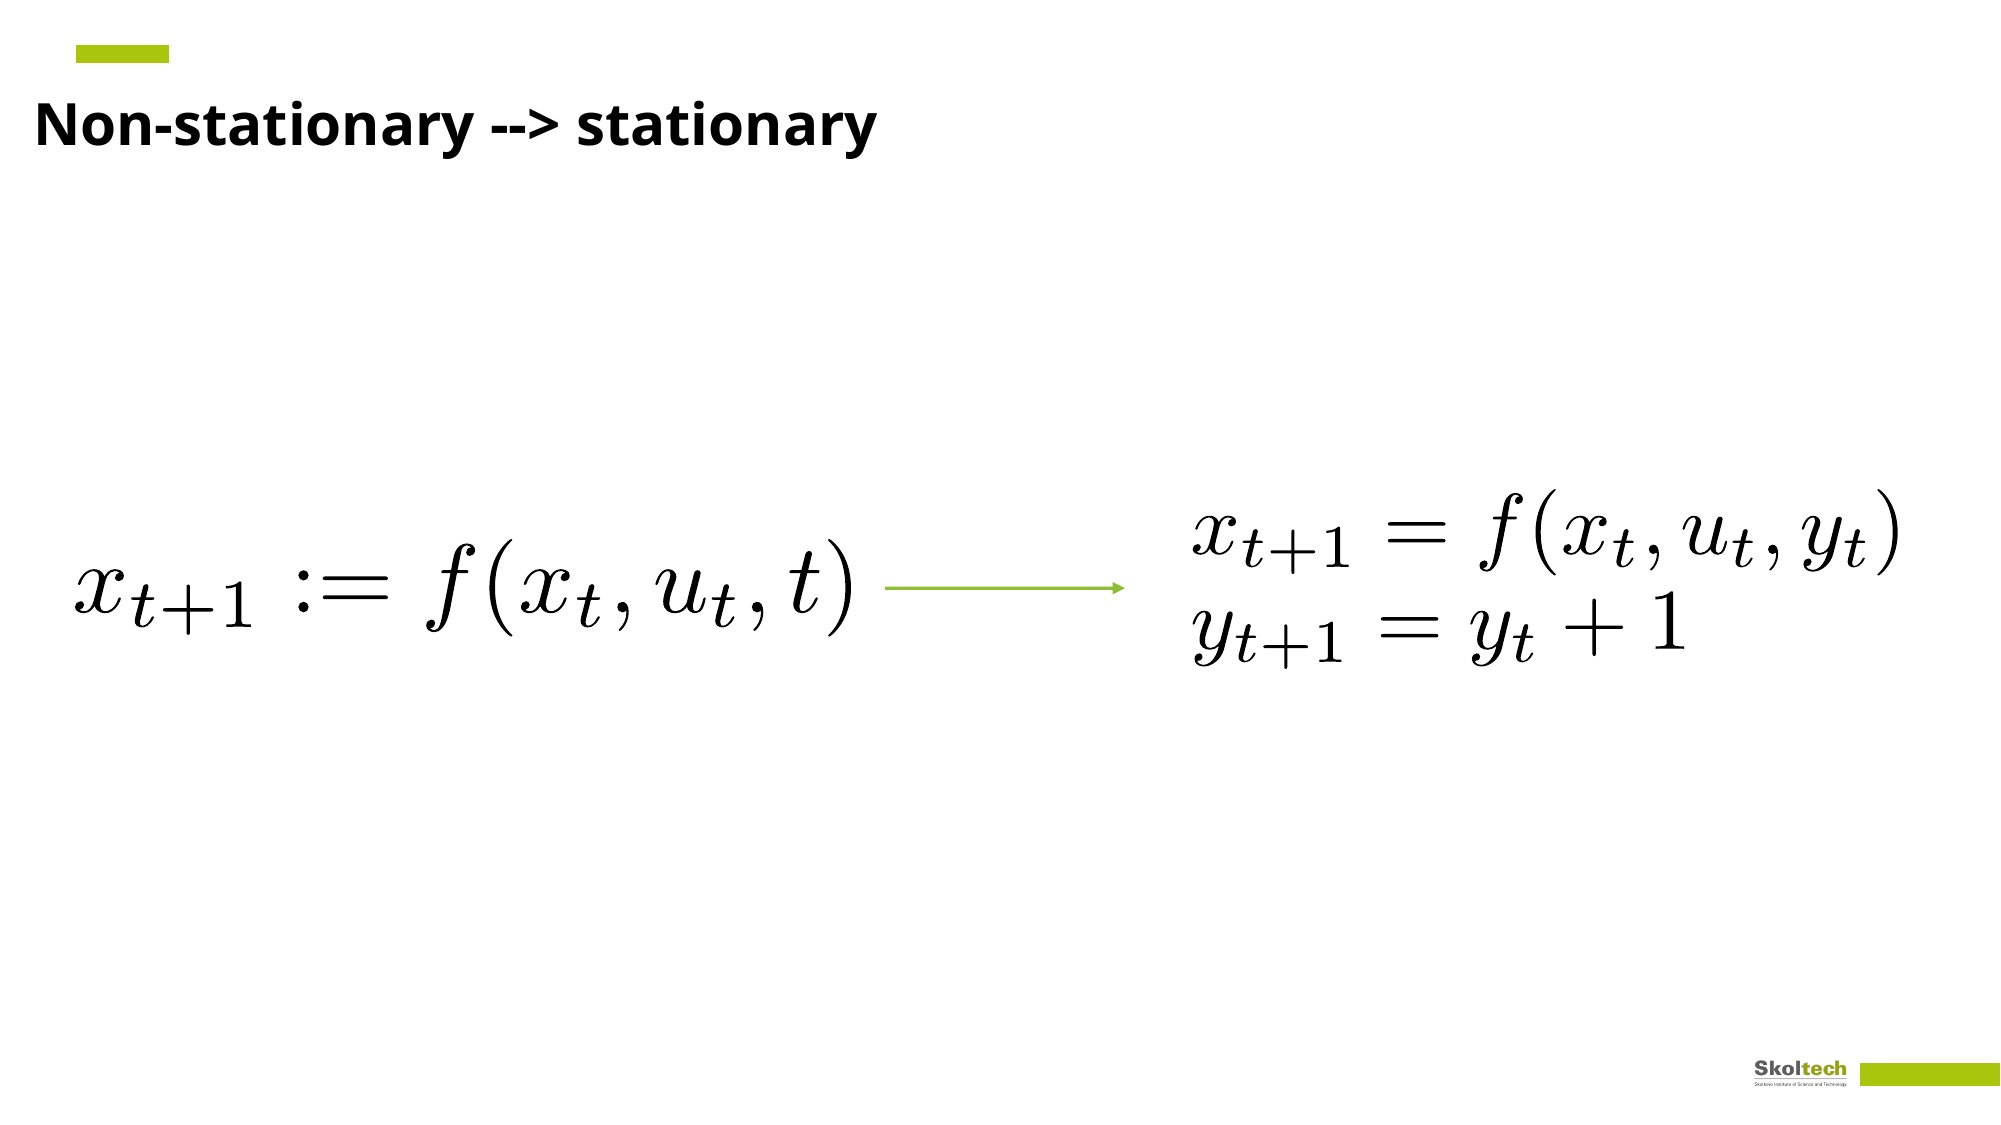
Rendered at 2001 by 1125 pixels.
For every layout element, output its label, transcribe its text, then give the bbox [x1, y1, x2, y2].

picture [1754, 1060, 1847, 1087]
text_box [884, 582, 1126, 595]
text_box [1192, 488, 1898, 576]
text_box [1192, 590, 1685, 670]
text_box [74, 538, 852, 637]
text_box Non-stationary --> stationary [18, 79, 1215, 218]
